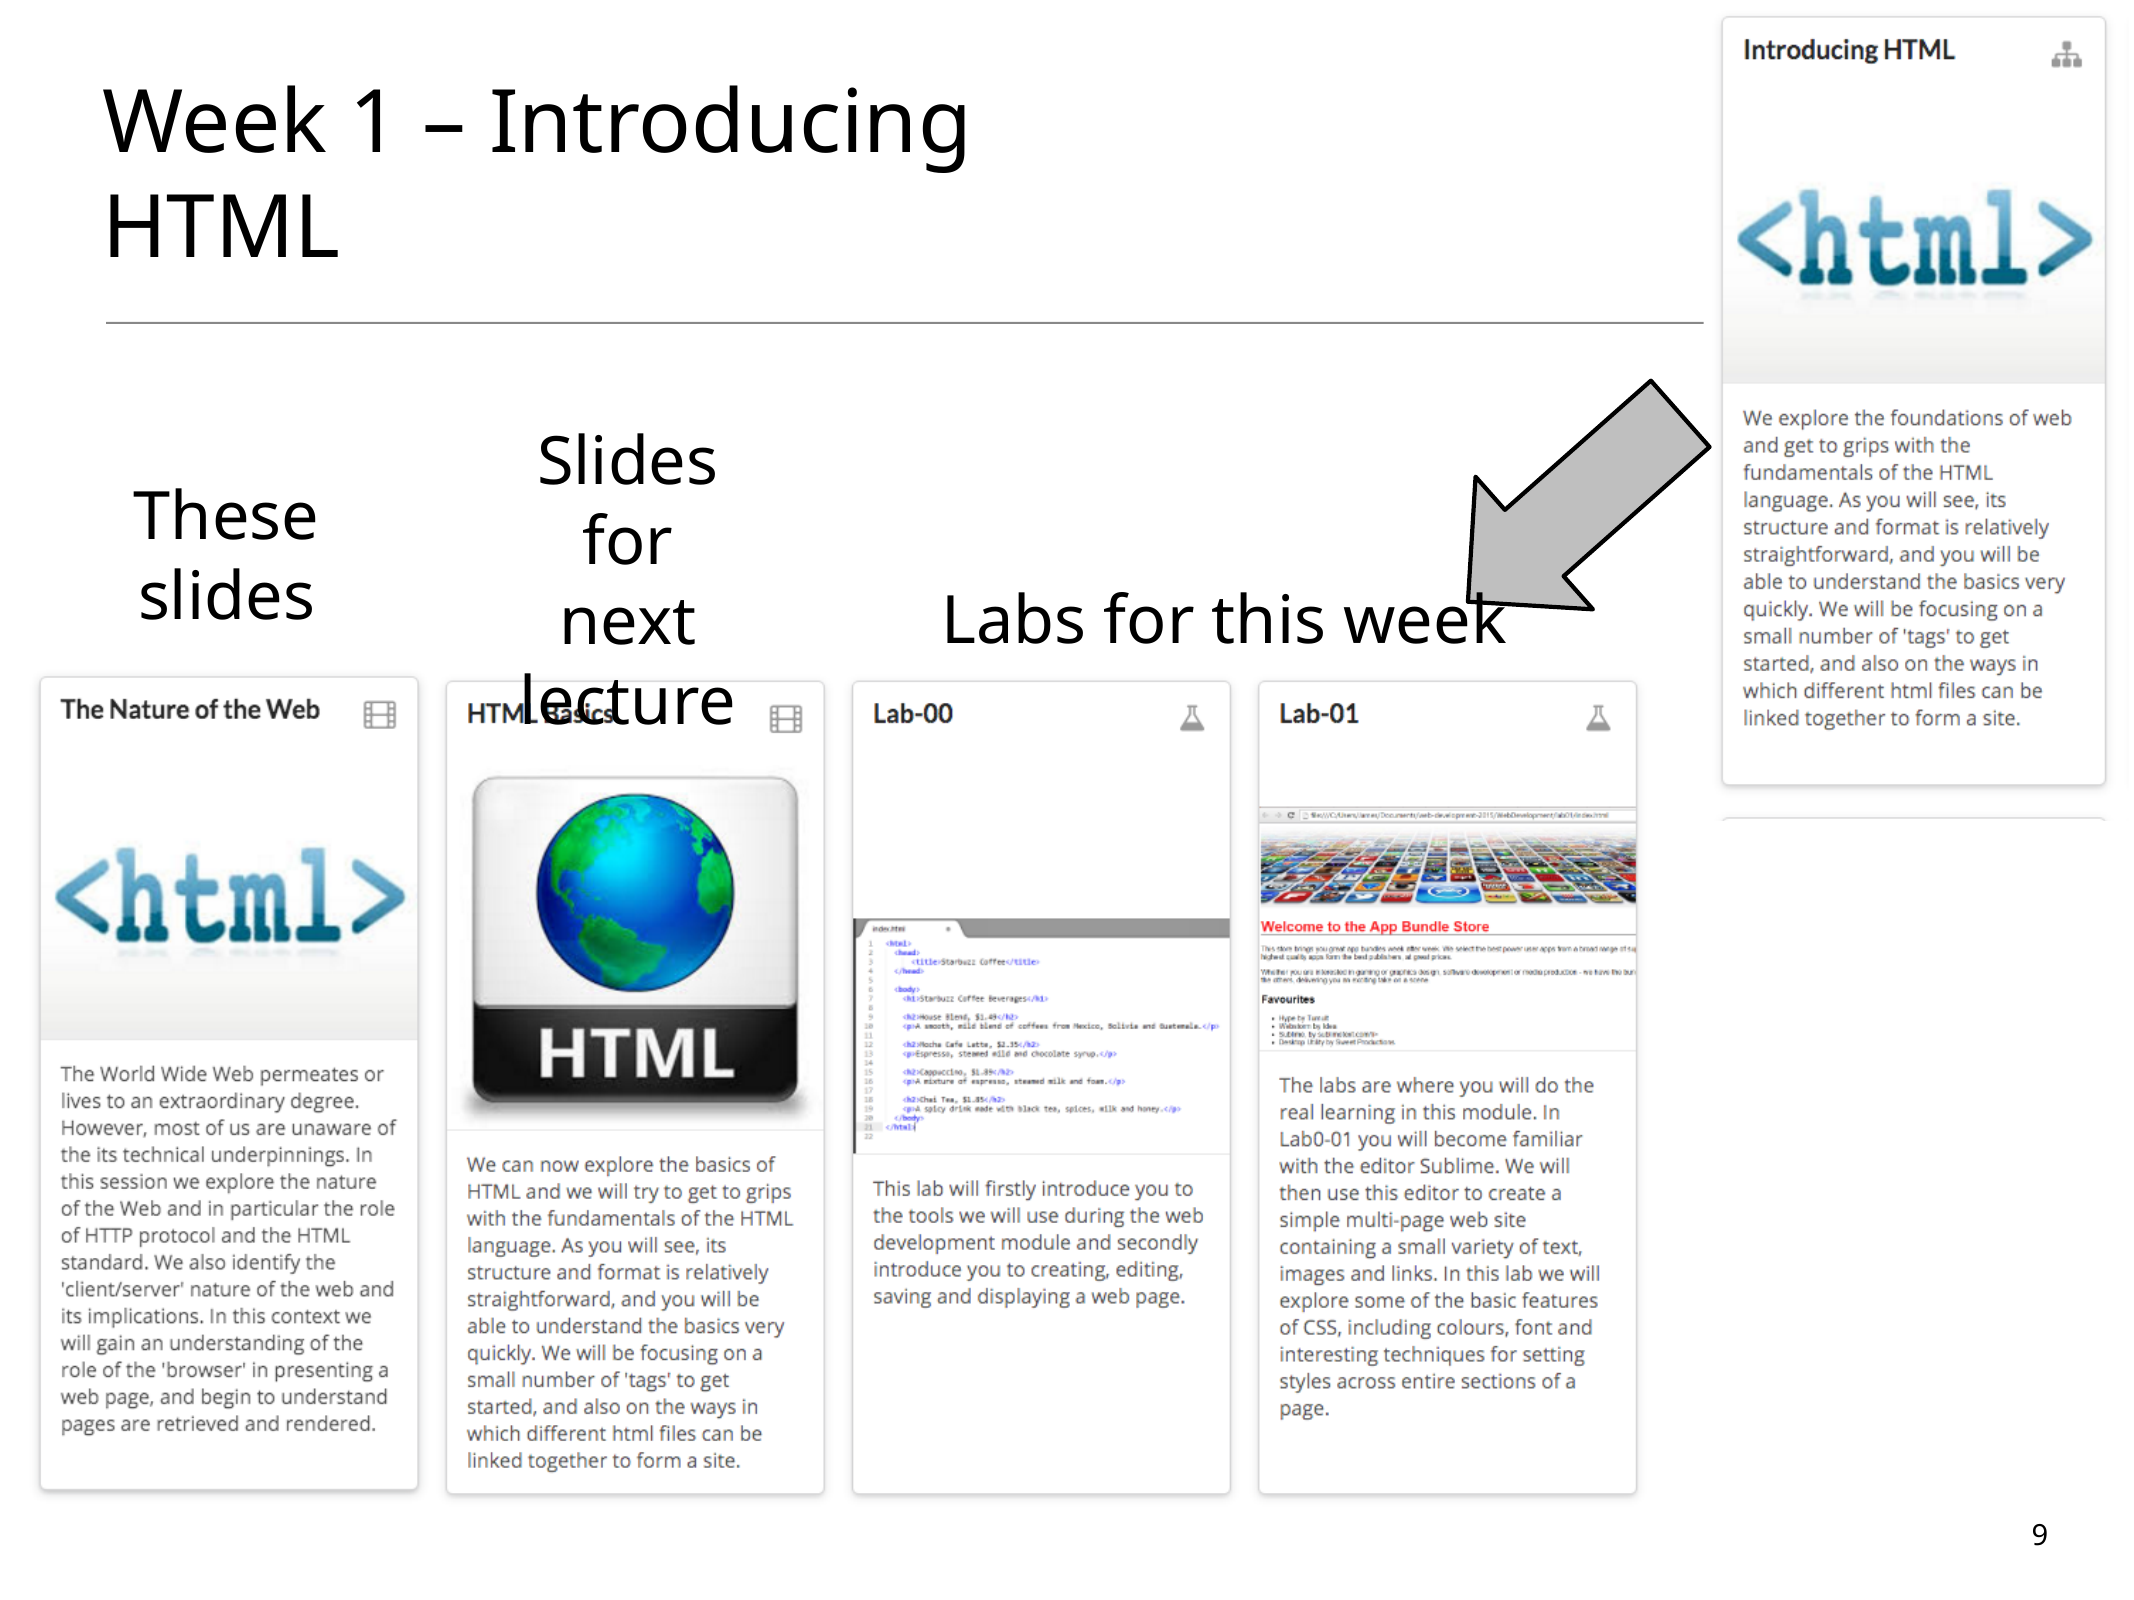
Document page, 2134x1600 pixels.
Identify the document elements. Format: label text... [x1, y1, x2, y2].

picture [1703, 1, 2129, 822]
text_box Slides for next lecture [498, 410, 758, 666]
text_box Labs for this week [892, 569, 1557, 665]
text_box [1469, 380, 1698, 610]
title Week 1 – Introducing HTML [93, 54, 996, 284]
text_box These slides [96, 465, 357, 640]
slide_number 9 [2012, 1508, 2064, 1559]
picture [16, 667, 1663, 1509]
